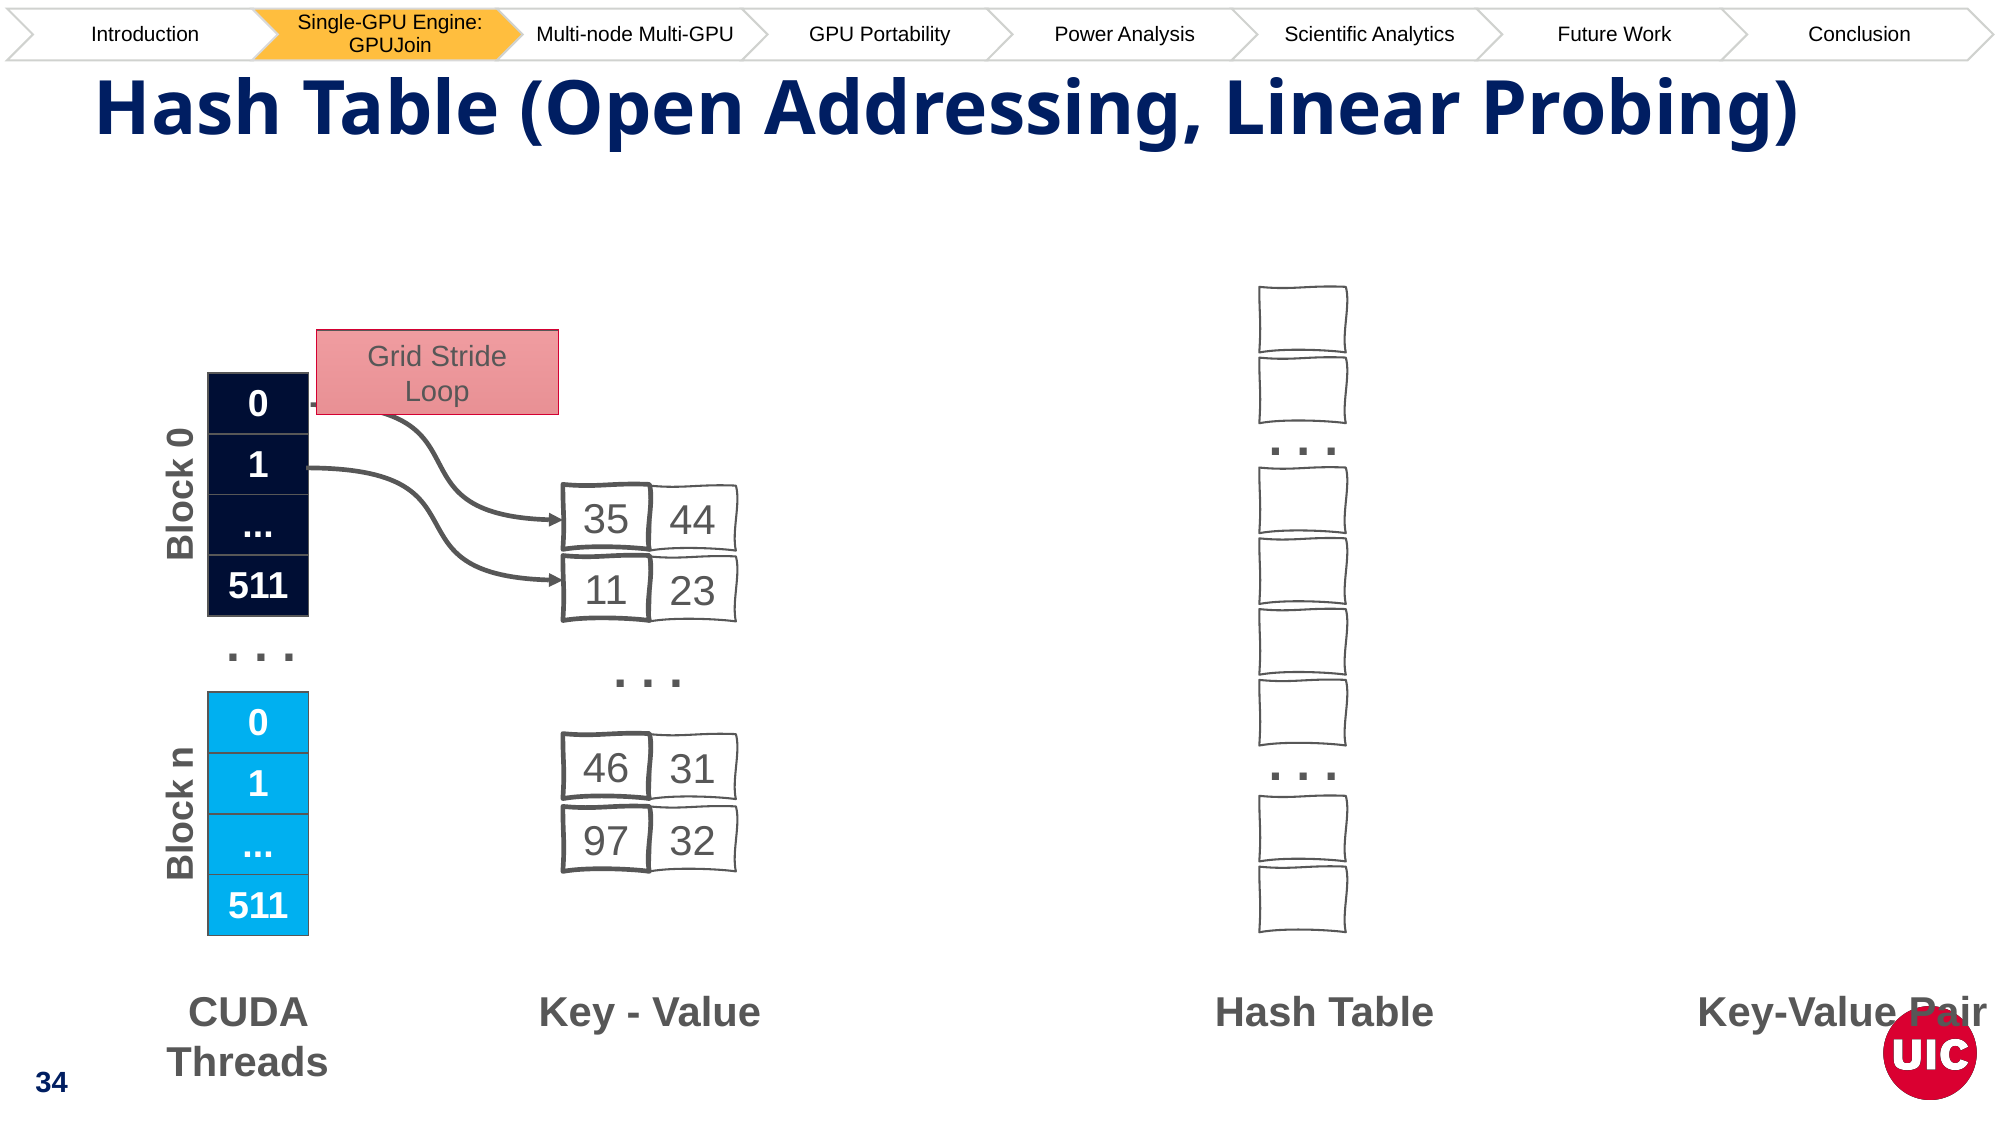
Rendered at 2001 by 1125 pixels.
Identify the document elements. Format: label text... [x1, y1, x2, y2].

table_cell ... [209, 495, 305, 554]
text_box Grid Stride Loop [316, 329, 559, 404]
text_box . . . [587, 629, 710, 705]
table_header 0 [209, 374, 308, 433]
text_box Hash Table [1135, 977, 1514, 1043]
text_box [1259, 798, 1348, 862]
table_cell 511 [209, 556, 308, 603]
text_box Block n [147, 692, 208, 936]
text_box Key - Value [490, 977, 810, 1043]
text_box 23 [649, 556, 738, 622]
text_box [305, 467, 563, 581]
text_box Block 0 [147, 372, 208, 617]
text_box 46 [562, 733, 651, 799]
text_box [1259, 473, 1348, 534]
table_cell 1 [209, 435, 308, 494]
text_box . . . [1242, 397, 1365, 473]
table_cell 511 [209, 875, 308, 935]
title Hash Table (Open Addressing, Linear Probing) [93, 70, 1907, 204]
text_box 35 [563, 484, 651, 550]
text_box 97 [562, 806, 651, 872]
text_box [1259, 286, 1348, 353]
text_box [1259, 679, 1348, 722]
table_header 0 [209, 693, 308, 752]
text_box 44 [649, 485, 738, 551]
picture [1880, 1043, 1980, 1102]
text_box Key-Value Pair [1616, 977, 2000, 1043]
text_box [310, 404, 563, 467]
text_box [1259, 537, 1348, 604]
text_box 11 [562, 555, 651, 621]
table_cell 1 [209, 754, 308, 813]
text_box [1259, 608, 1348, 675]
text_box [1259, 866, 1348, 933]
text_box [6, 8, 1994, 61]
text_box 32 [649, 806, 738, 872]
text_box CUDA Threads [88, 977, 408, 1093]
table_cell ... [209, 815, 308, 874]
text_box . . . [1242, 722, 1365, 798]
text_box 31 [649, 733, 738, 800]
text_box . . . [200, 603, 323, 679]
text_box [1259, 357, 1348, 397]
